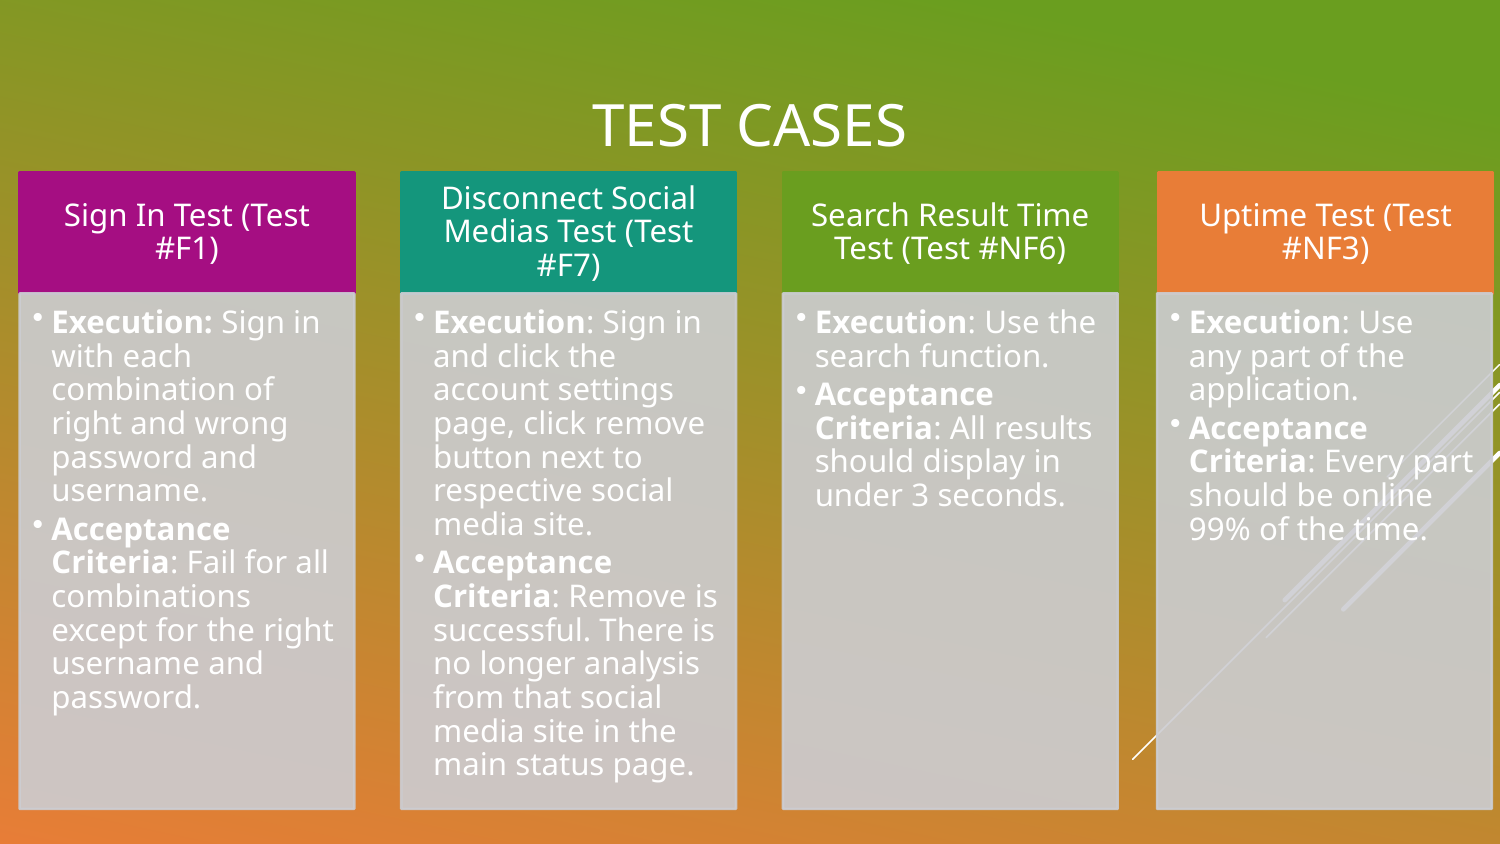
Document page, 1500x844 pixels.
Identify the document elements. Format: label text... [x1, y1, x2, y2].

title Test Cases [51, 72, 1449, 166]
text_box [18, 166, 1500, 815]
